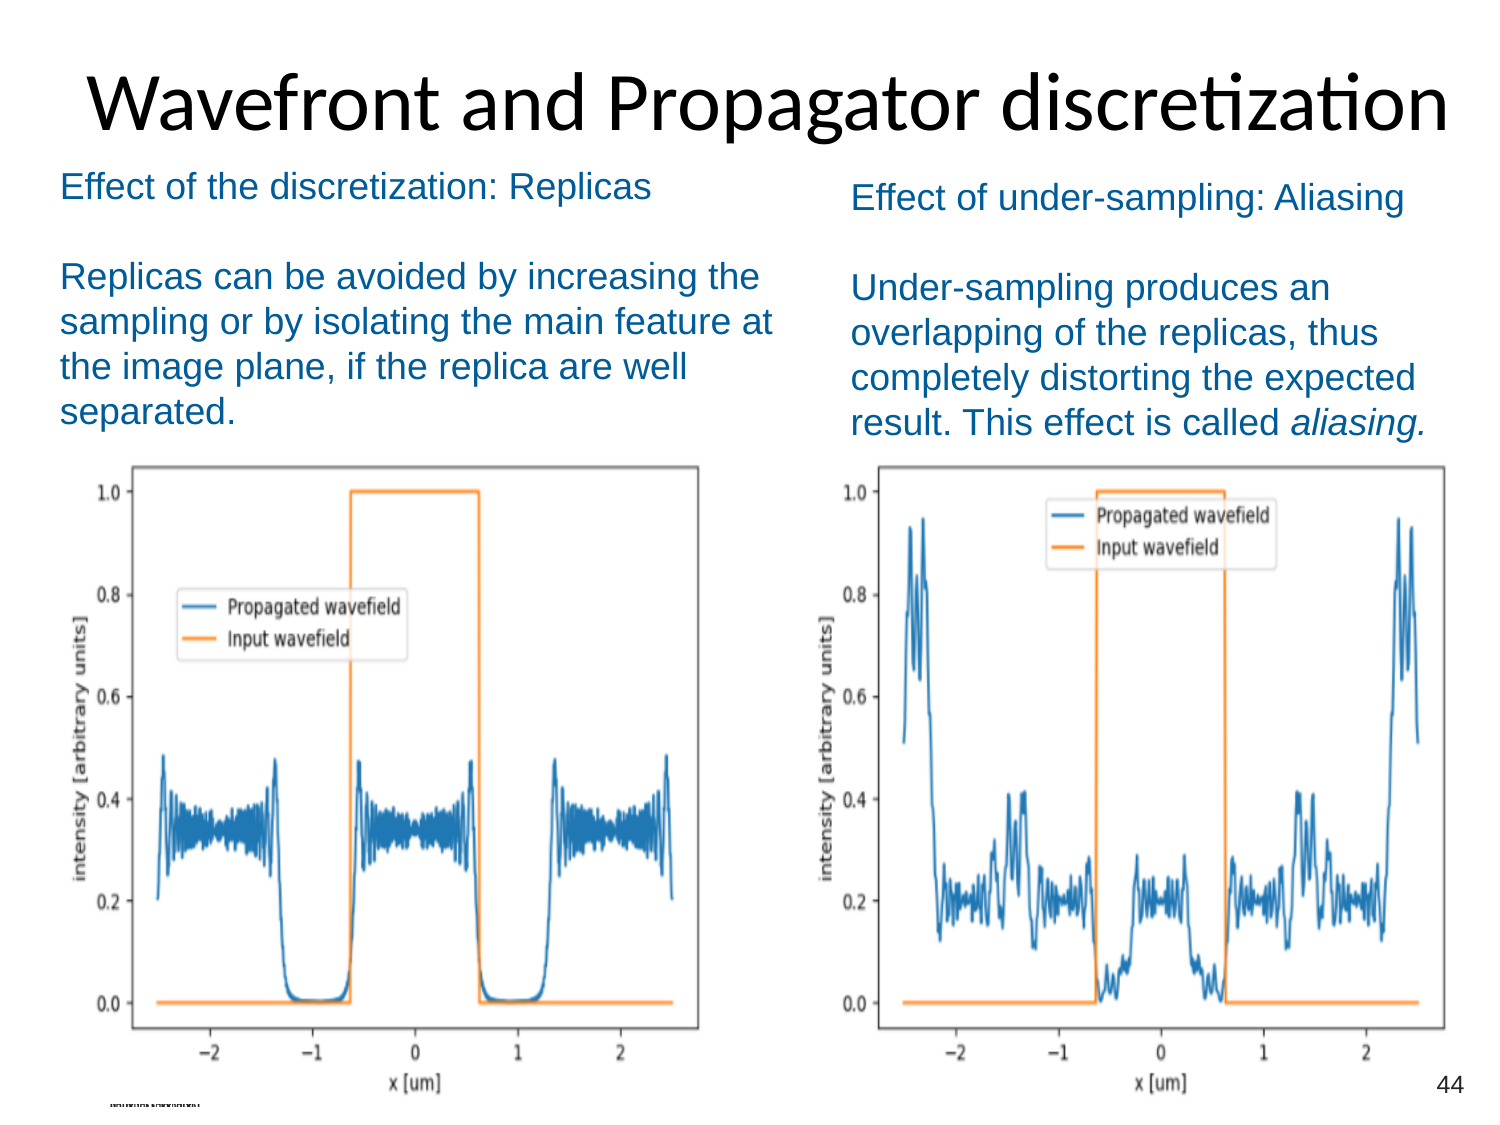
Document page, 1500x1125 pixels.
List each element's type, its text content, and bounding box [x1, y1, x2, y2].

picture [24, 449, 1480, 1107]
title Wavefront and Propagator discretization [38, 29, 1500, 166]
text_box Effect of under-sampling: Aliasing Under-sampling produces an overlapping of the replicas, thus completely distorting the expected result. This effect is called aliasing. [835, 165, 1480, 449]
text_box Effect of the discretization: Replicas Replicas can be avoided by increasing the sampling or by isolating the main feature at the image plane, if the replica are well separated. [44, 154, 800, 439]
